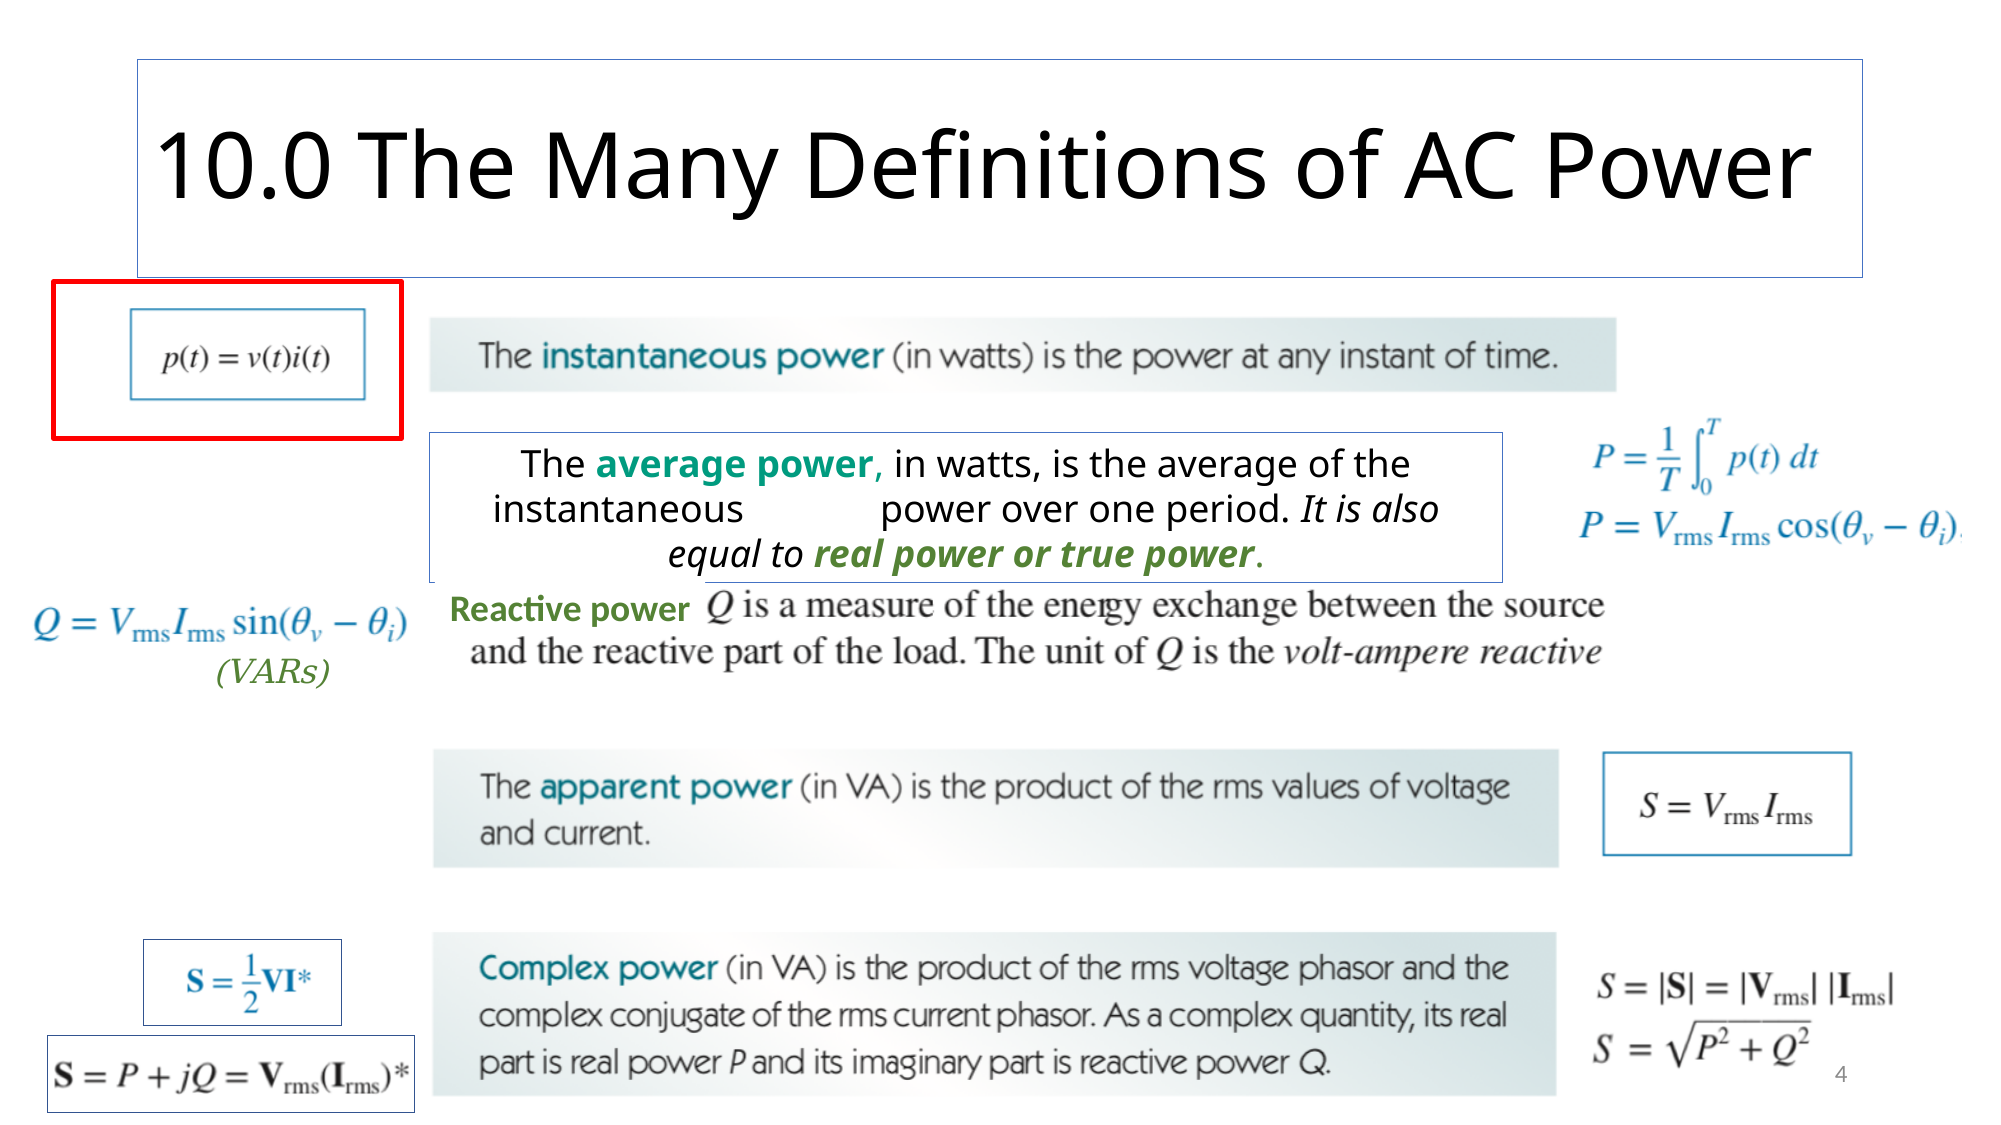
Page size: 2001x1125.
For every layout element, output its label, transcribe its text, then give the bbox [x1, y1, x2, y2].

title 10.0 The Many Definitions of AC Power [137, 59, 1863, 278]
picture [411, 283, 1962, 564]
slide_number 4 [1571, 1042, 1863, 1103]
picture [1577, 730, 1865, 873]
picture [425, 917, 1571, 1108]
picture [143, 939, 342, 1026]
text_box The average power, in watts, is the average of the instantaneous power over one period. It is also equal to real power or true power. [429, 432, 1503, 583]
picture [14, 572, 425, 647]
picture [429, 732, 1571, 876]
picture [1584, 949, 1904, 1082]
picture [47, 1035, 415, 1113]
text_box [433, 576, 1623, 679]
picture [55, 283, 400, 436]
text_box (VARs) [197, 647, 345, 698]
